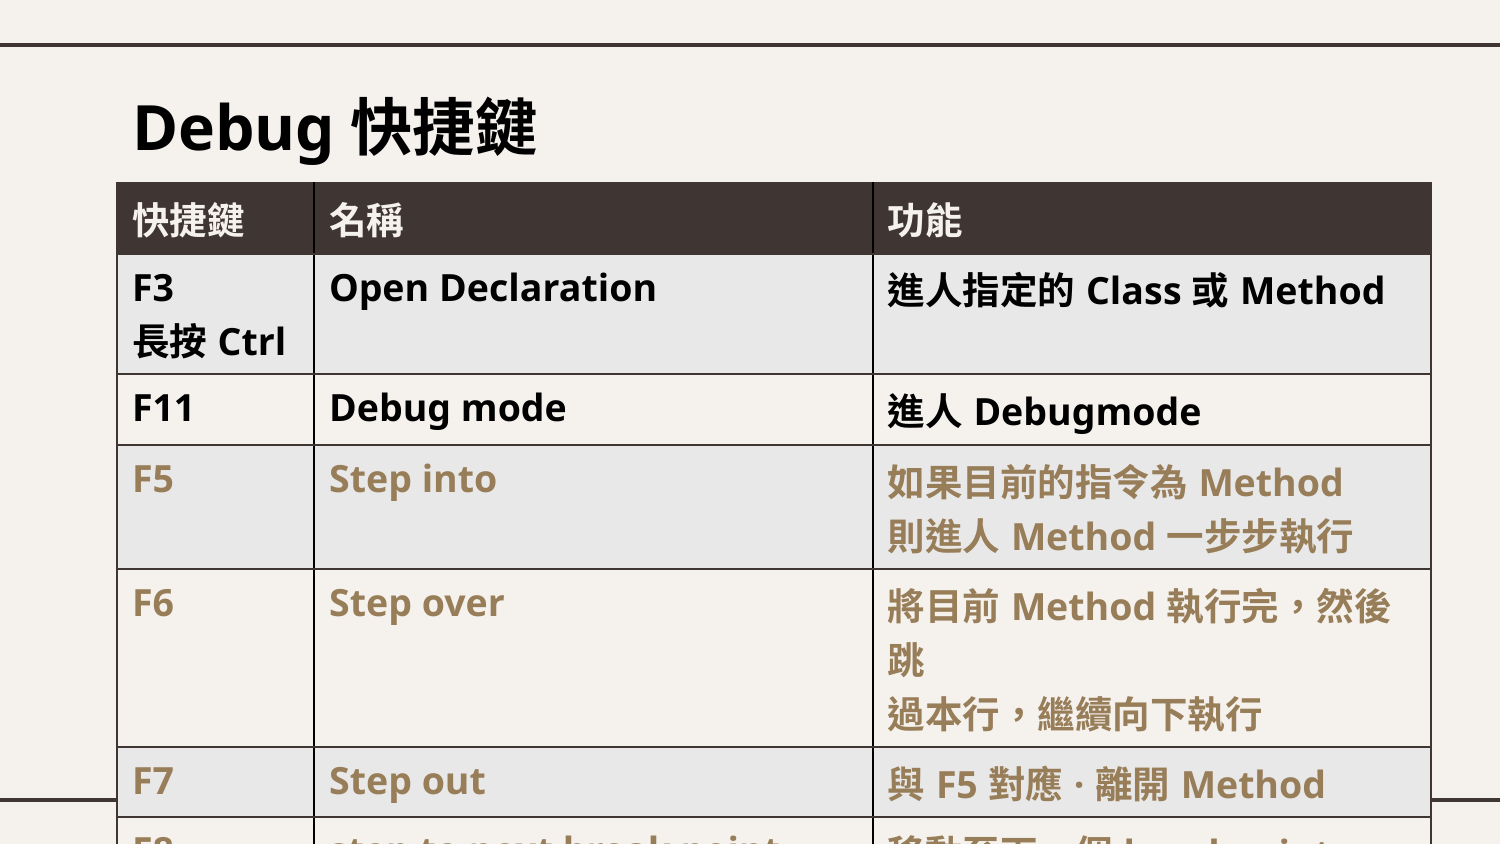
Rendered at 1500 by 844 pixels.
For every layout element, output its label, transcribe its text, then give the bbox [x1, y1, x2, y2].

table_cell 與F5對應·離開Method [874, 748, 1430, 816]
table_cell 進人Debugmode [874, 375, 1430, 444]
table_cell F3 長按Ctrl [118, 255, 313, 373]
table_cell F11 [118, 375, 313, 444]
table_header 名稱 [315, 184, 872, 253]
table_cell Step over [315, 570, 872, 746]
table_cell Debug mode [315, 375, 872, 444]
table_header 功能 [874, 184, 1430, 253]
table_cell Open Declaration [315, 255, 872, 373]
table_cell Step into [315, 446, 872, 568]
table_cell F6 [118, 570, 313, 746]
table_header 快捷鍵 [118, 184, 313, 253]
title Debug快捷鍵 [116, 72, 1049, 167]
table_cell 移動至下一個breakpoint [874, 818, 1430, 844]
table_cell F8 [118, 818, 313, 844]
table_cell F7 [118, 748, 313, 816]
table_cell Step out [315, 748, 872, 816]
table_cell 進人指定的Class或Method [874, 255, 1430, 373]
table_cell step to next break point [315, 818, 872, 844]
table_cell 如果目前的指令為Method 則進人Method一步步執行 [874, 446, 1430, 568]
table_cell 將目前Method執行完，然後跳 過本行，繼續向下執行 [874, 570, 1430, 746]
table_cell F5 [118, 446, 313, 568]
